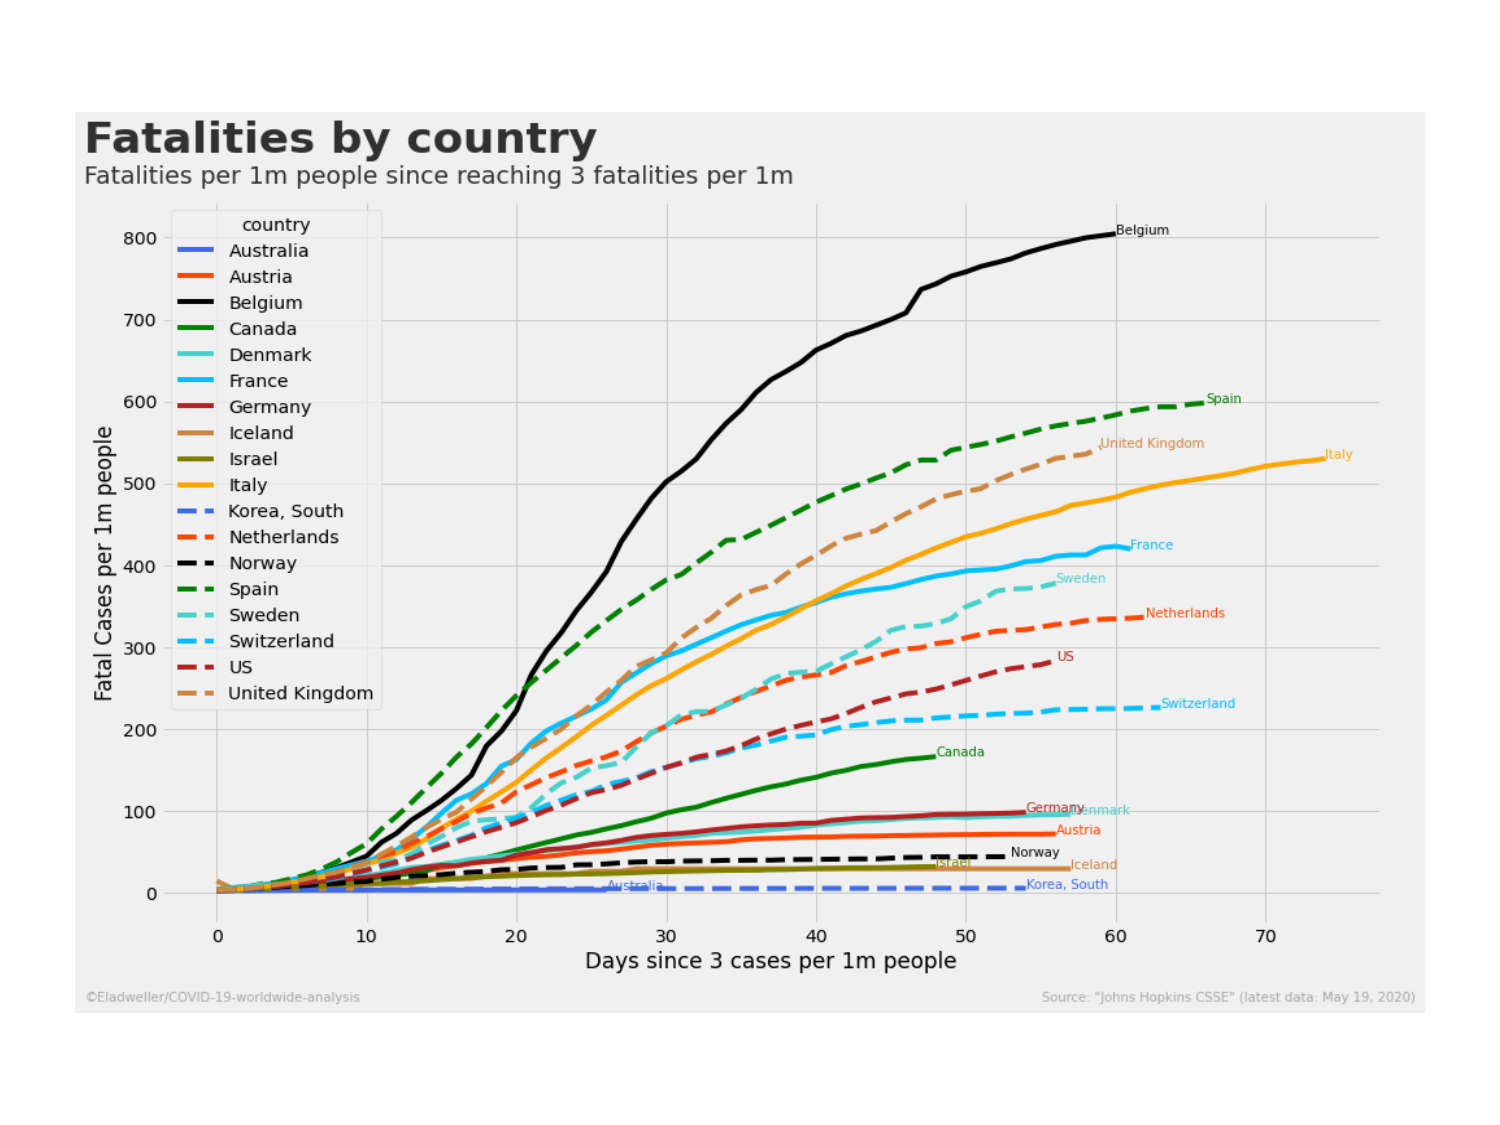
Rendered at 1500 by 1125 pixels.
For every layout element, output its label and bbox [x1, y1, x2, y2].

picture [74, 112, 1426, 1013]
